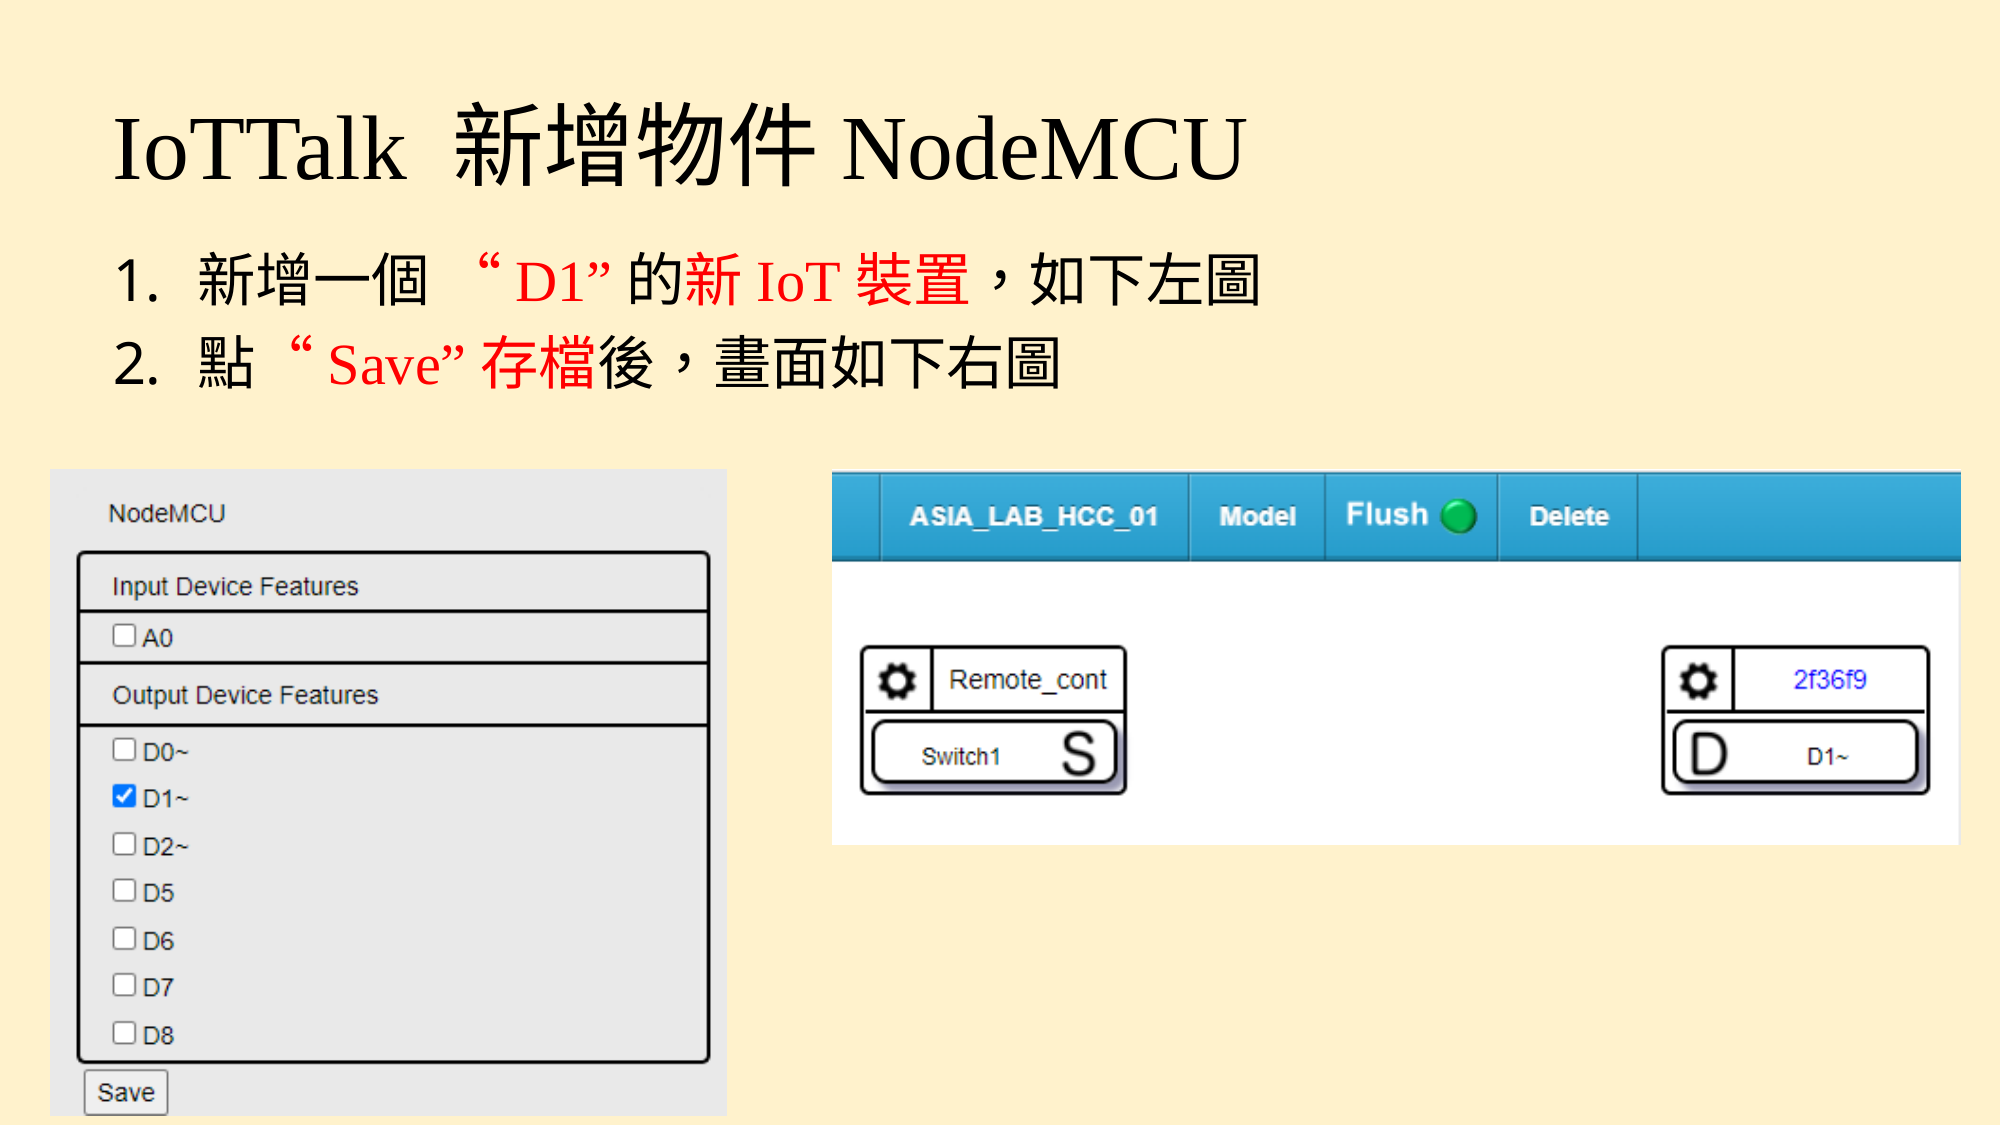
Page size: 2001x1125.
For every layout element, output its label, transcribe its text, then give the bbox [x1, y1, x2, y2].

picture [50, 469, 727, 1116]
title IoTTalk 新增物件NodeMCU [97, 55, 1823, 244]
list 新增一個 “D1”的新IoT裝置，如下左圖 點“Save”存檔後，畫面如下右圖 [97, 243, 1457, 928]
picture [832, 469, 1961, 845]
